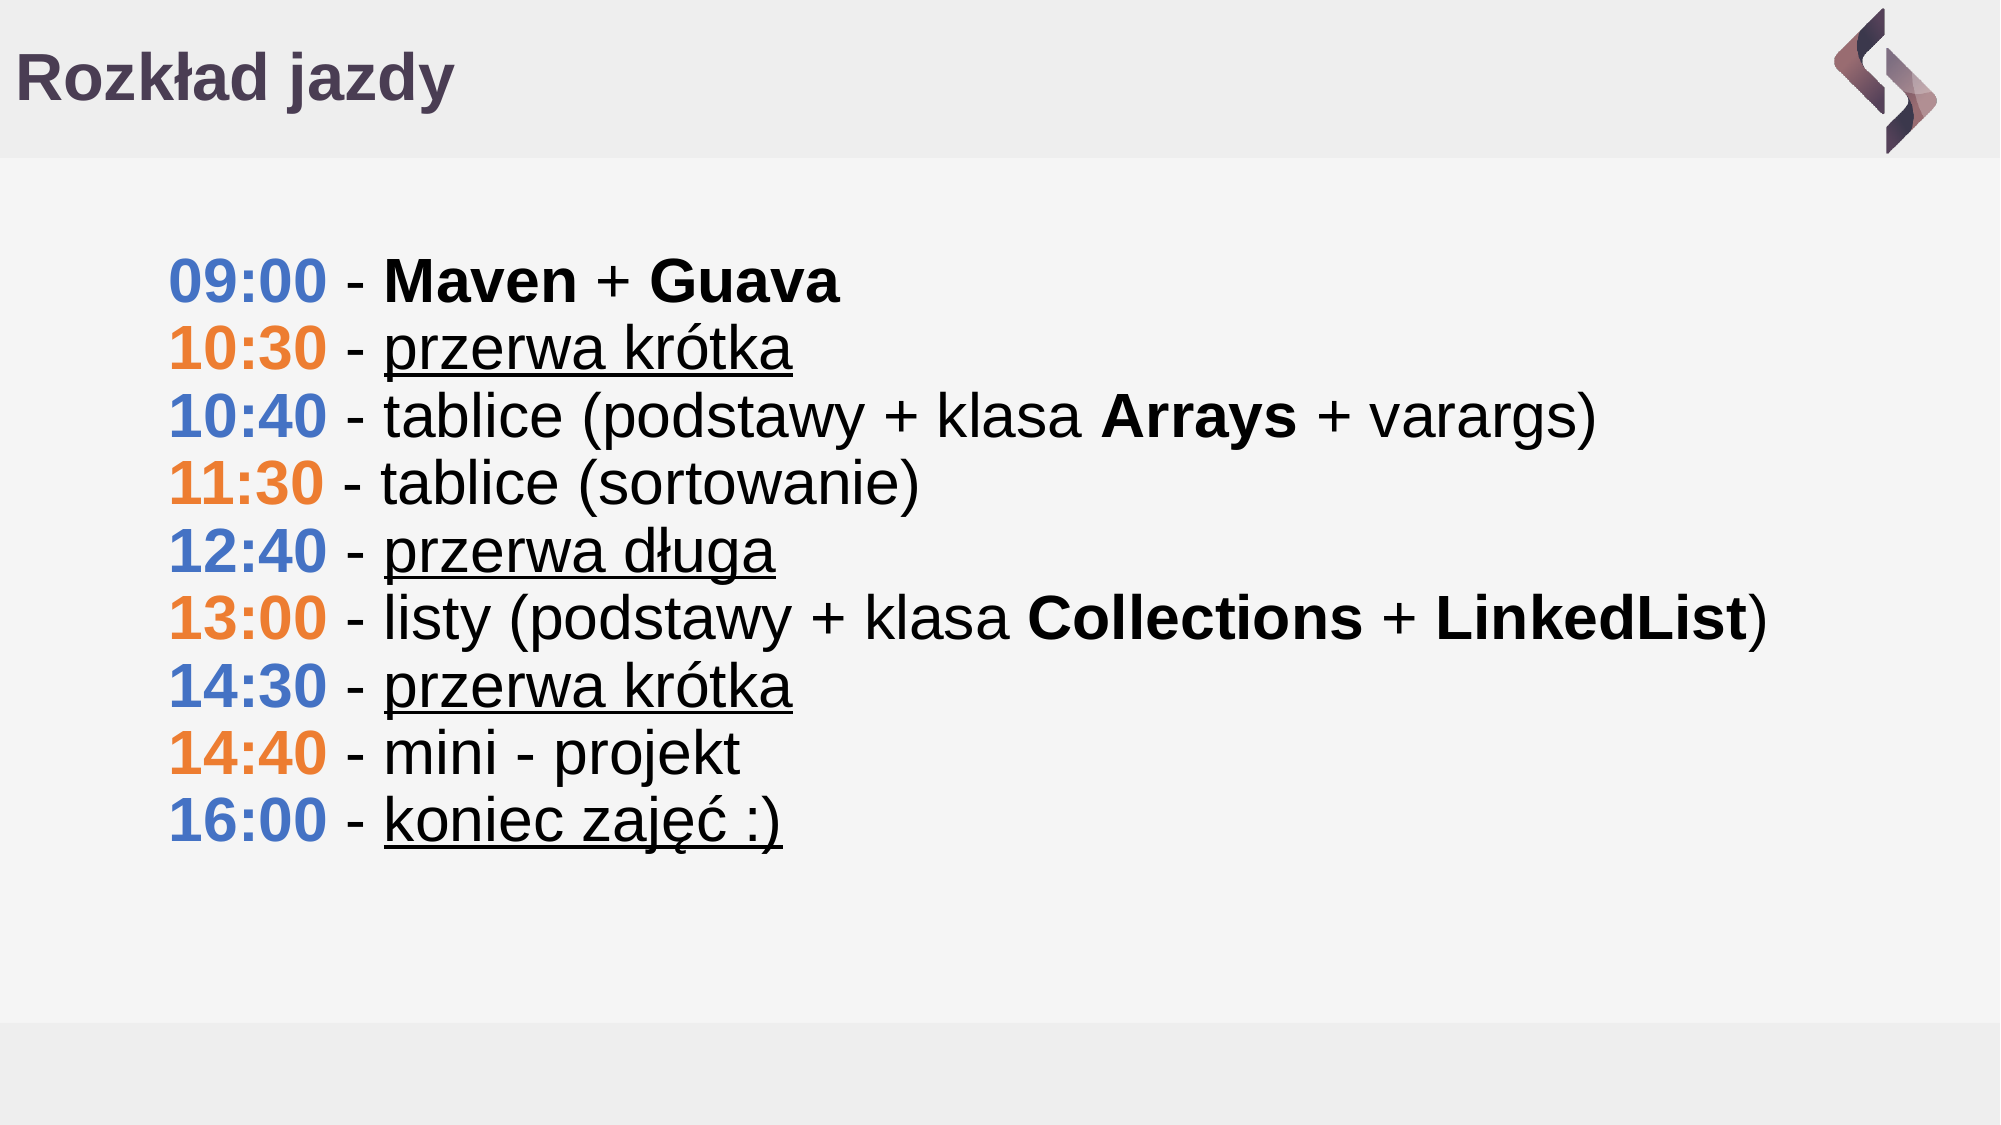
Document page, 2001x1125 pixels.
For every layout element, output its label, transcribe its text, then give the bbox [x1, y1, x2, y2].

text_box 09:00 - Maven + Guava 10:30 - przerwa krótka 10:40 - tablice (podstawy + klasa Arrays + varargs) 11:30 - tablice (sortowanie) 12:40 - przerwa długa 13:00 - listy (podstawy + klasa Collections + LinkedList) 14:30 - przerwa krótka 14:40 - mini - projekt 16:00 - koniec zajęć :) [153, 233, 1796, 943]
title Rozkład jazdy [0, 0, 1788, 158]
picture [1787, 0, 2001, 166]
